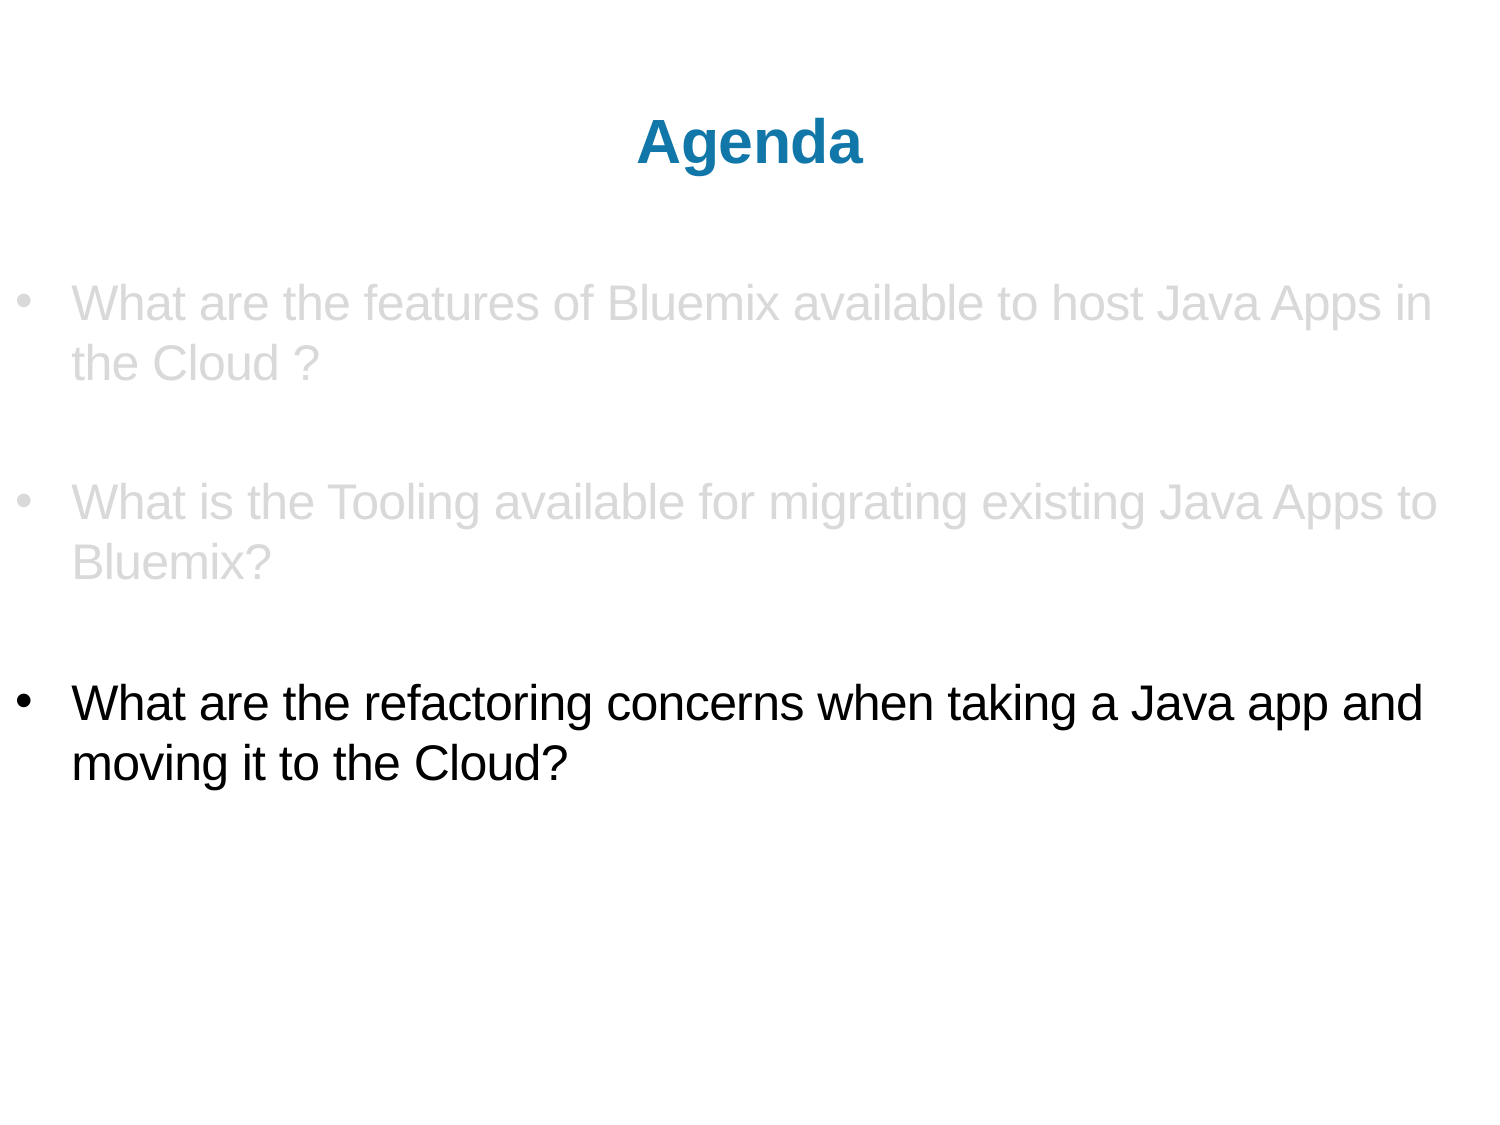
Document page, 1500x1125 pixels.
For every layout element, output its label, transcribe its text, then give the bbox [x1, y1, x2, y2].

title Agenda [75, 45, 1425, 233]
list What are the features of Bluemix available to host Java Apps in the Cloud ? What is the Tooling available for migrating existing Java Apps to Bluemix? What are the refactoring concerns when taking a Java app and moving it to the Cloud? [0, 262, 1500, 1005]
